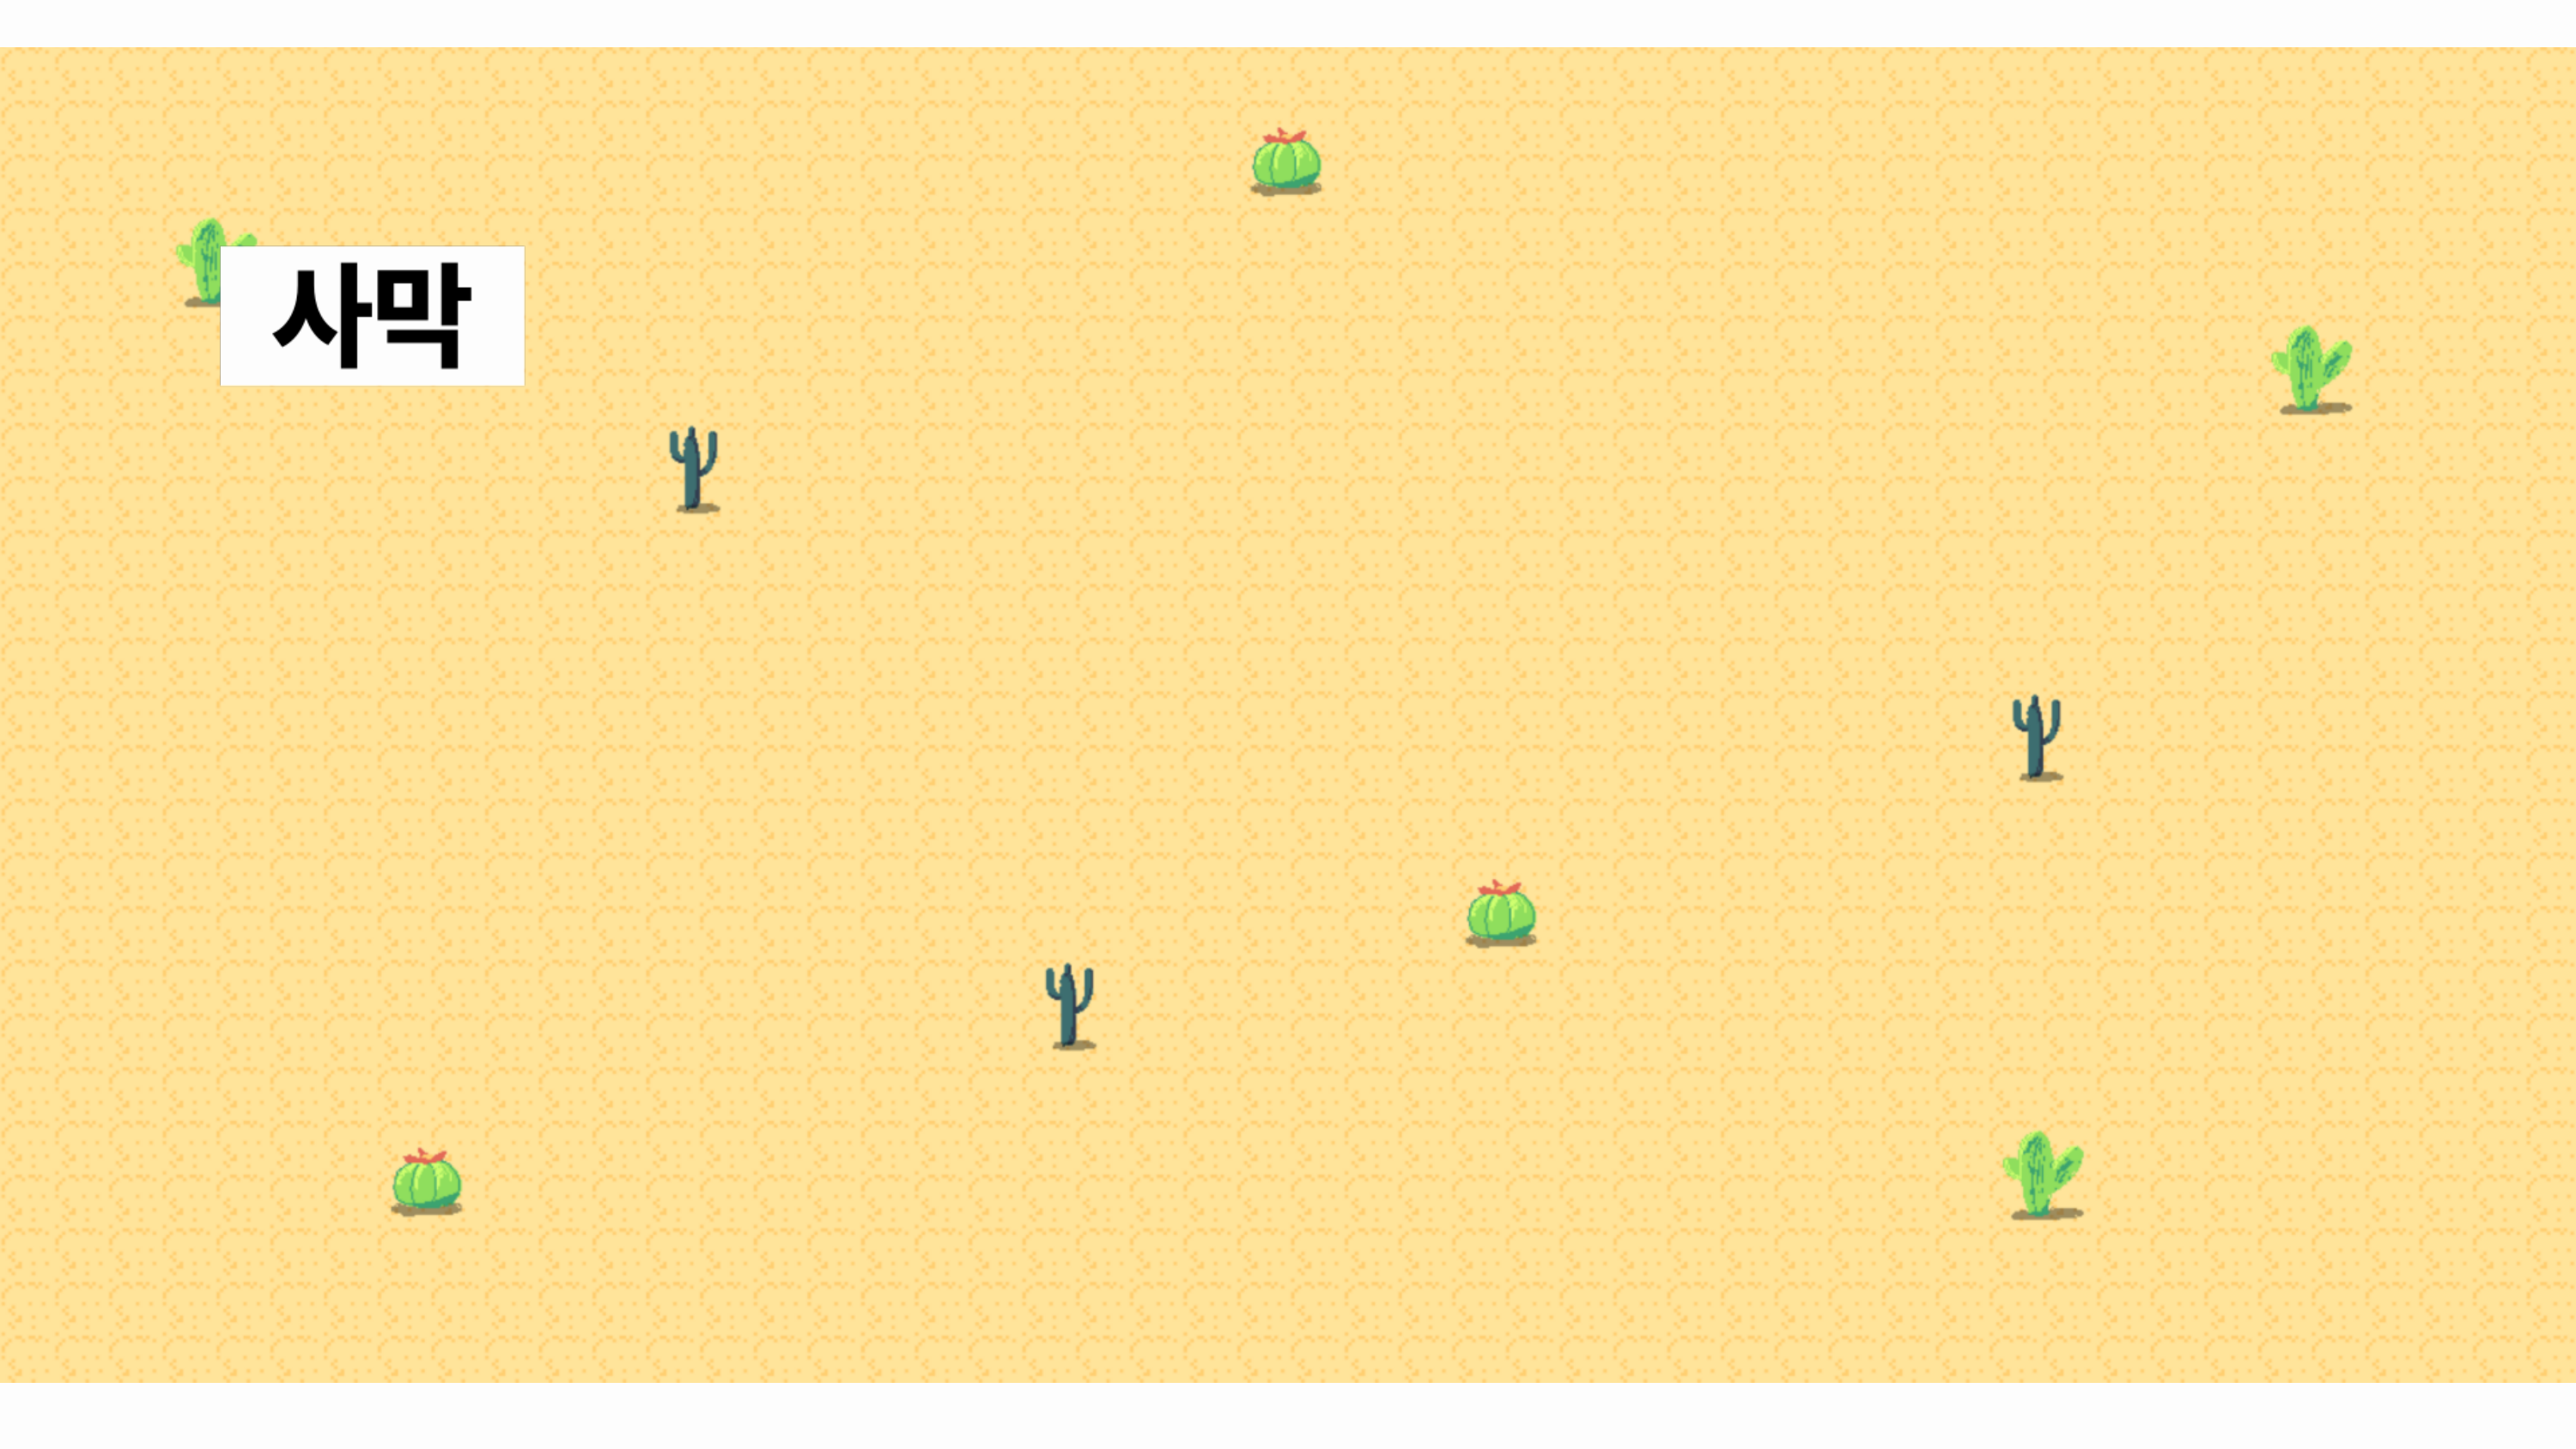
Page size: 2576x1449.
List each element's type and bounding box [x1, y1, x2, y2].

picture [185, 198, 631, 671]
text_box [0, 47, 2576, 1383]
